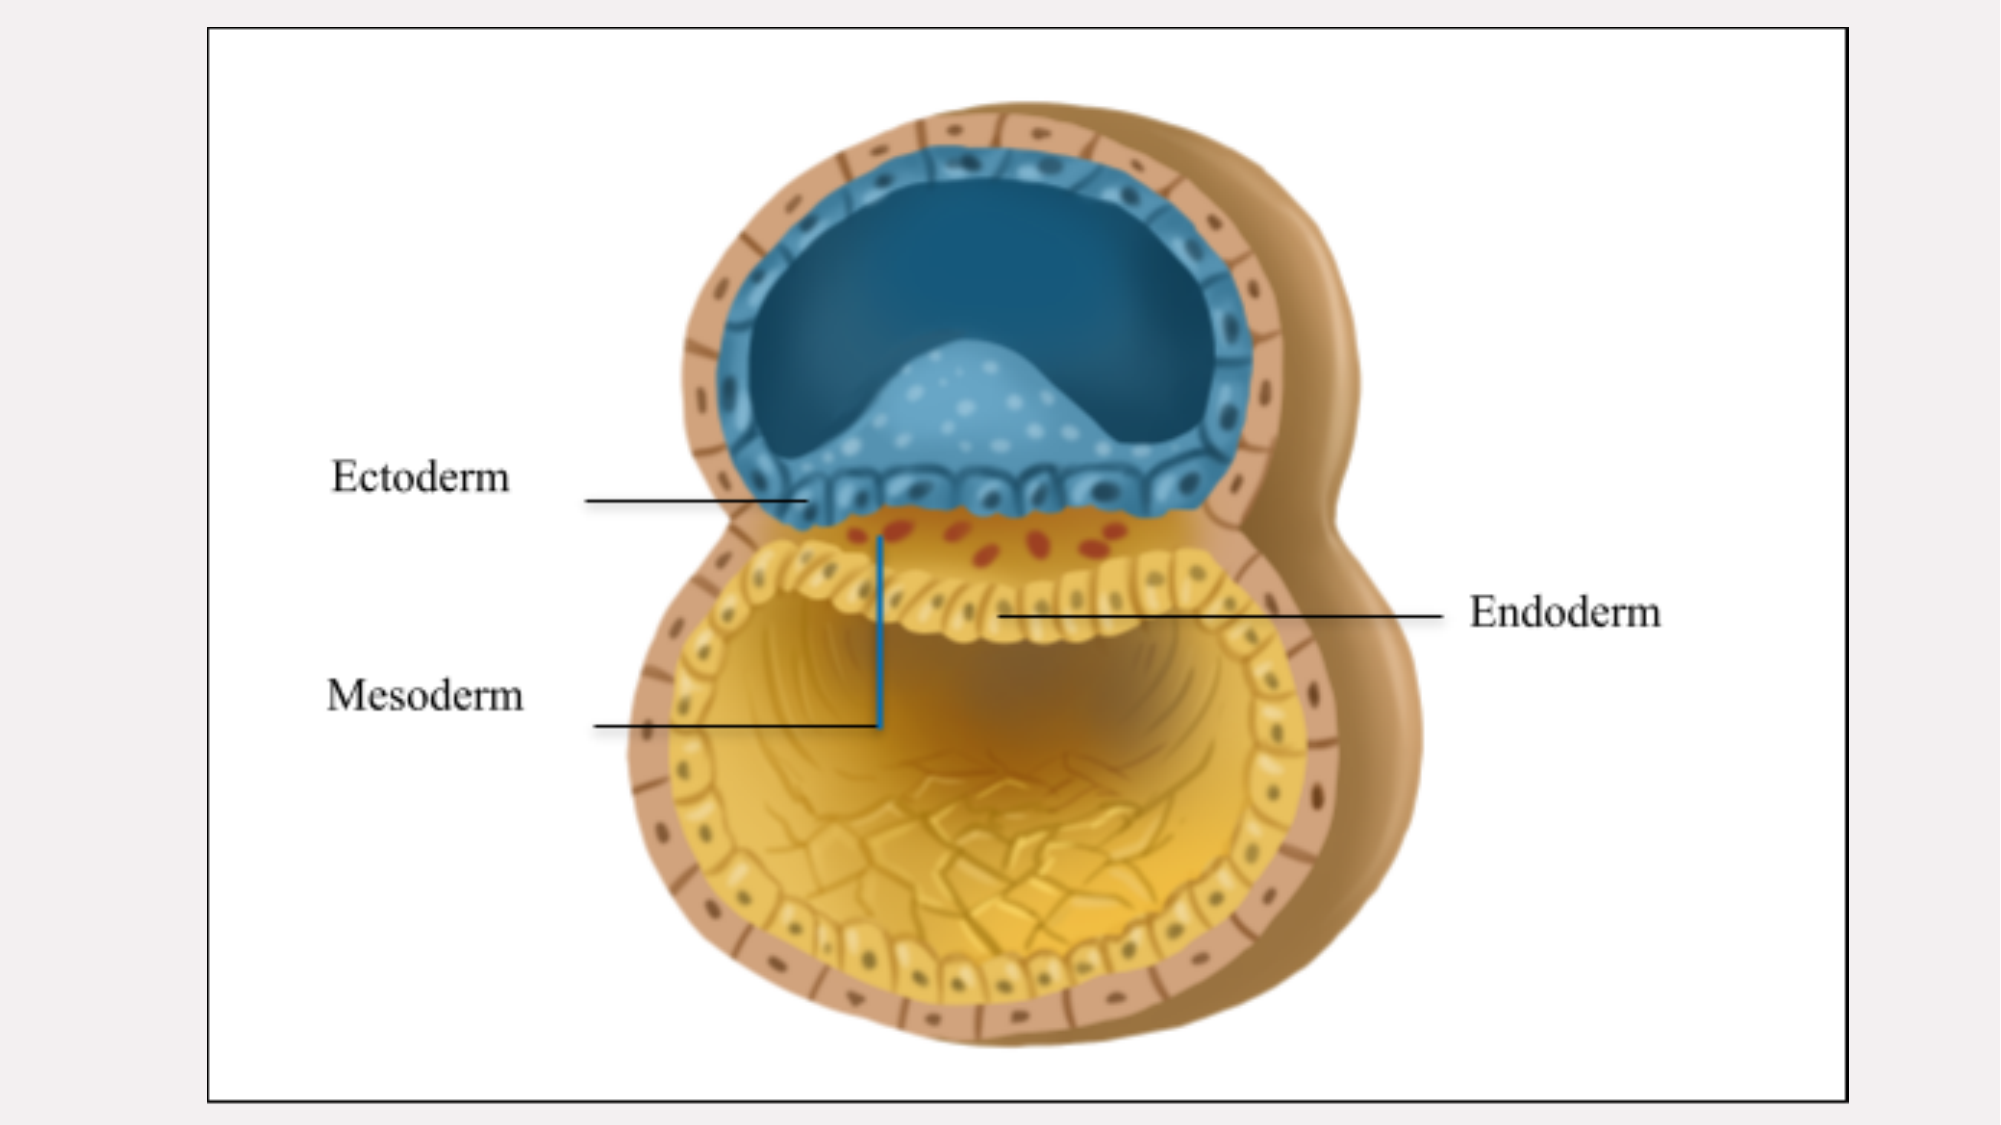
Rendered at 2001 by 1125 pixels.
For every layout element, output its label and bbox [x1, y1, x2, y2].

picture [206, 26, 1850, 1125]
